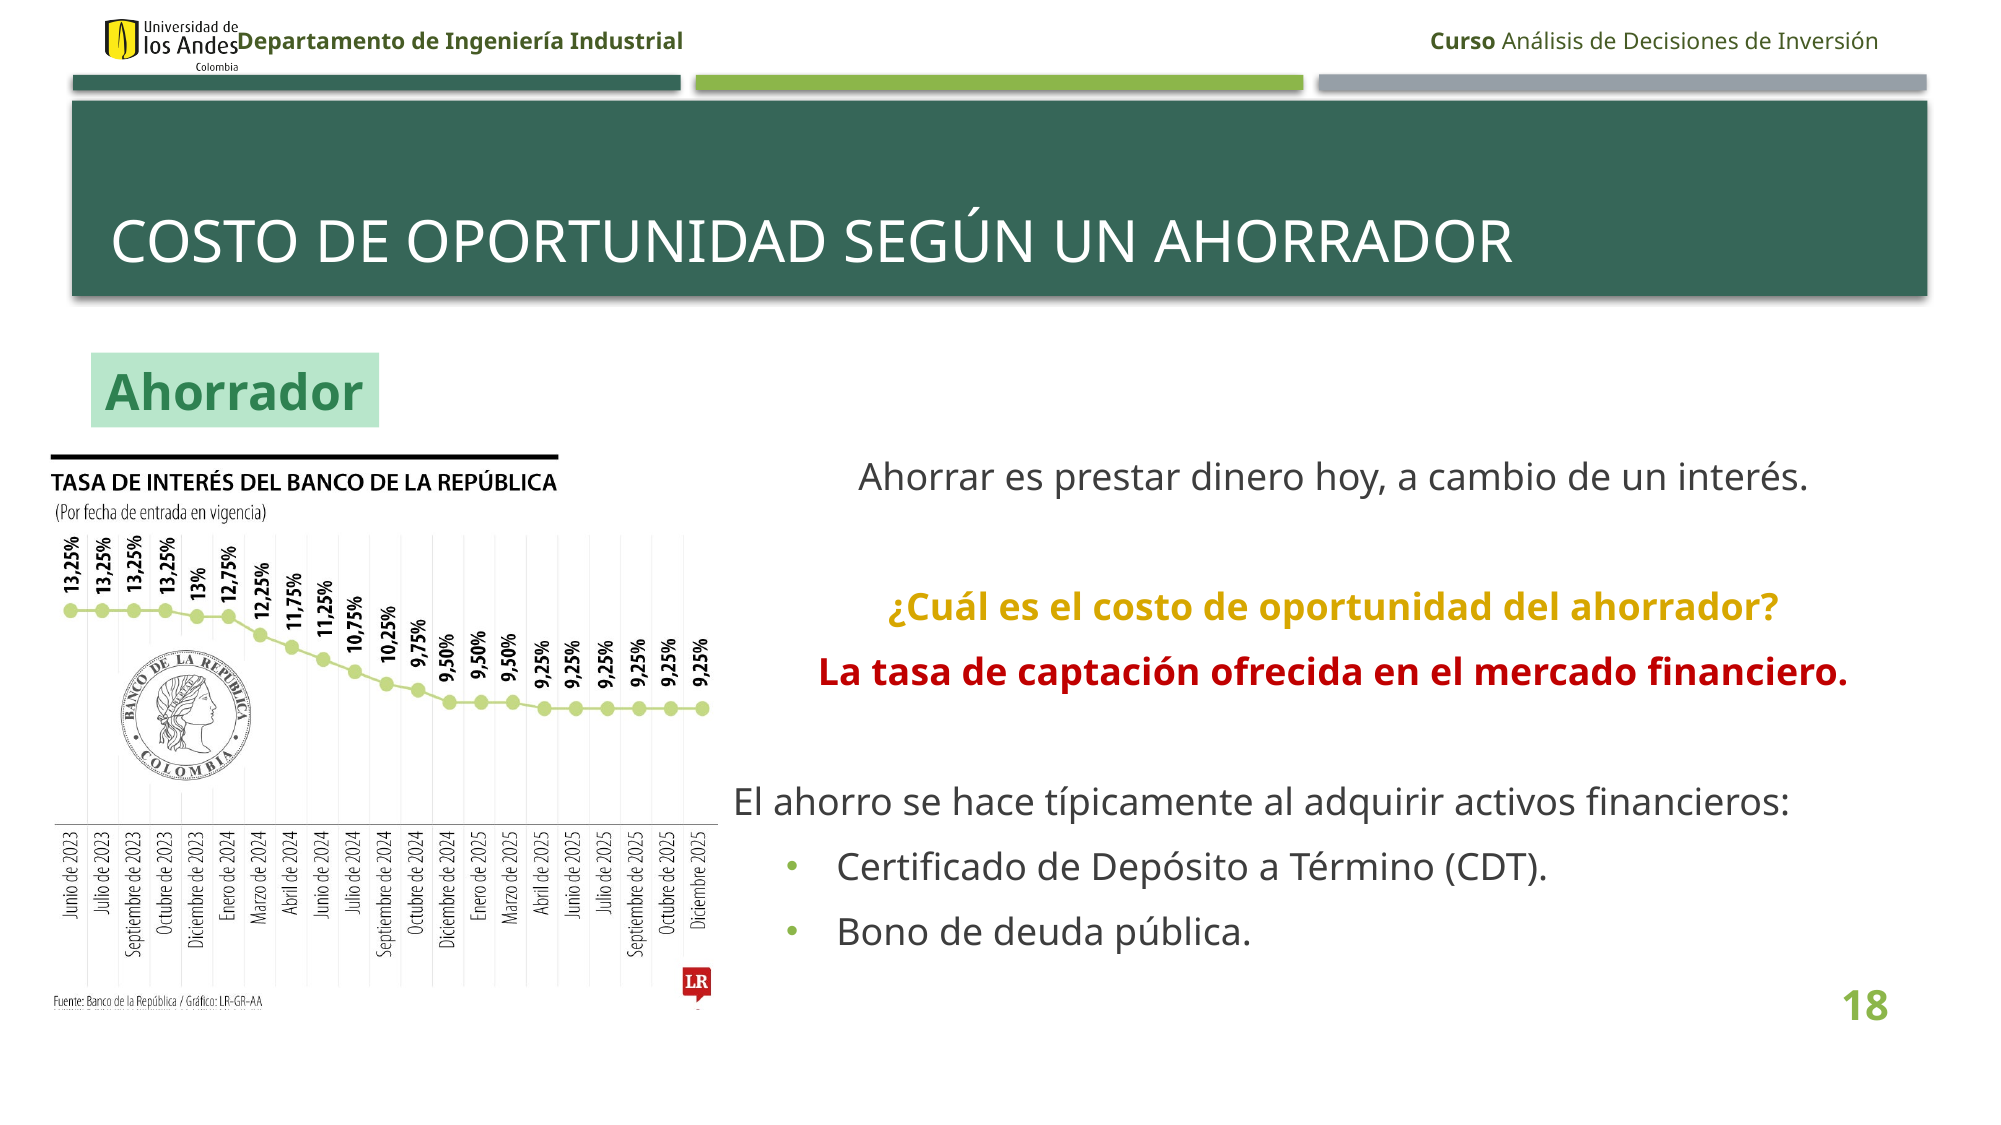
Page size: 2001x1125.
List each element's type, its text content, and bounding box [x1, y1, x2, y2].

text_box Curso Análisis de Decisiones de Inversión [1377, 19, 1895, 62]
text_box Ahorrador [91, 352, 380, 428]
text_box Departamento de Ingeniería Industrial [240, 19, 699, 62]
list Ahorrar es prestar dinero hoy, a cambio de un interés. ¿Cuál es el costo de oportunidad del ahorrador? La tasa de captación ofrecida en el mercado financiero. El ahorro se hace típicamente al adquirir activos financieros: Certificado de Depósito a Término (CDT). Bono de deuda pública. [717, 434, 1951, 1037]
picture [49, 452, 719, 1011]
slide_number 18 [1732, 977, 1905, 1037]
picture [104, 18, 238, 71]
title COSTO DE OPORTUNIDAD SEGÚN UN AHORRADOR [95, 115, 1905, 282]
